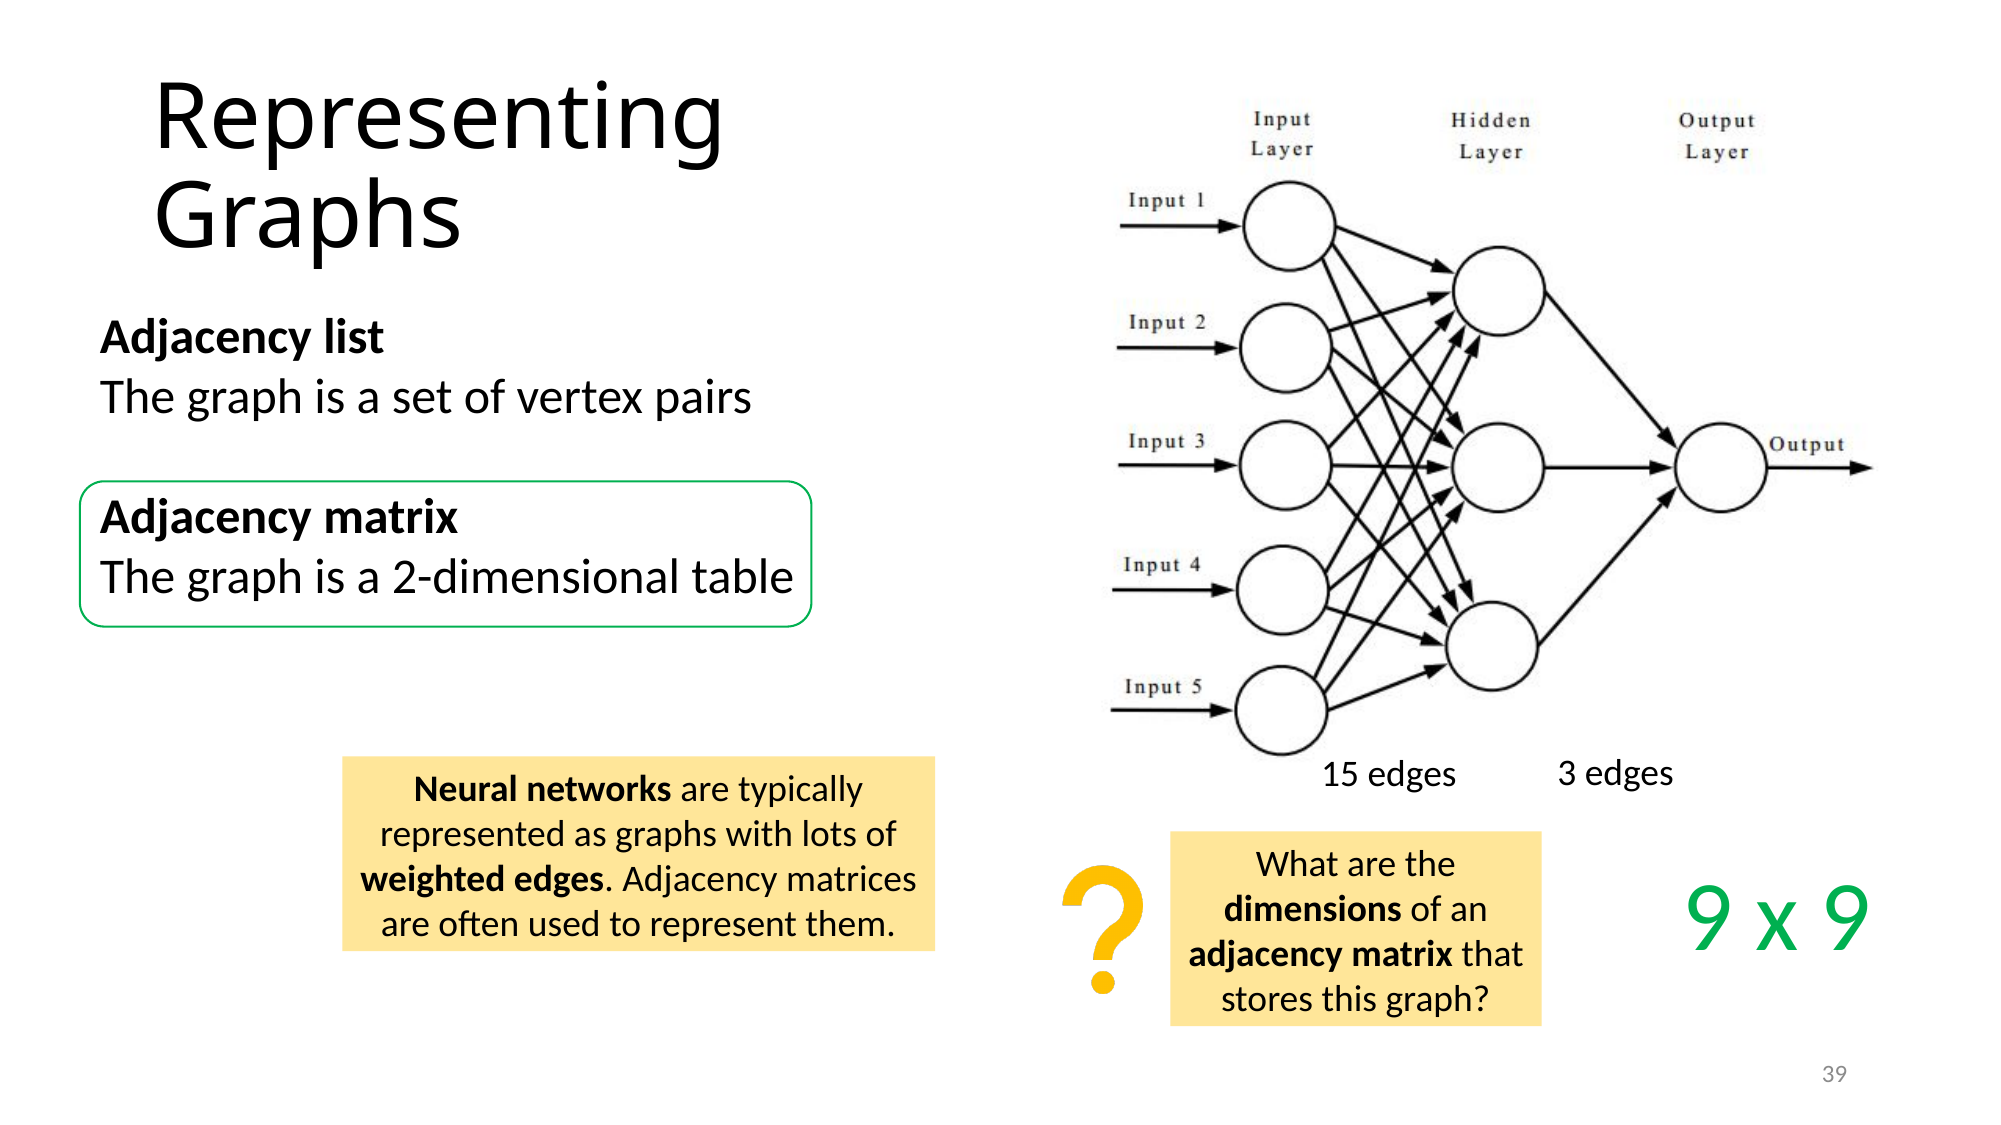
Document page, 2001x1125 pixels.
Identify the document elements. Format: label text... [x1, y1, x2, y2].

text_box 9 x 9 [1667, 843, 1887, 979]
text_box 3 edges [1542, 781, 1689, 800]
picture [1026, 854, 1178, 1005]
text_box 15 edges [1306, 781, 1472, 802]
picture [1064, 49, 1908, 781]
title Representing Graphs [137, 59, 952, 278]
text_box What are the dimensions of an adjacency matrix that stores this graph? [1170, 831, 1542, 1027]
slide_number 39 [1412, 1042, 1863, 1103]
text_box Adjacency list The graph is a set of vertex pairs Adjacency matrix The graph is a 2-dimensional table [85, 296, 810, 492]
text_box Neural networks are typically represented as graphs with lots of weighted edges. Adjacency matrices are often used to represent them. [342, 756, 936, 952]
text_box [78, 480, 813, 628]
